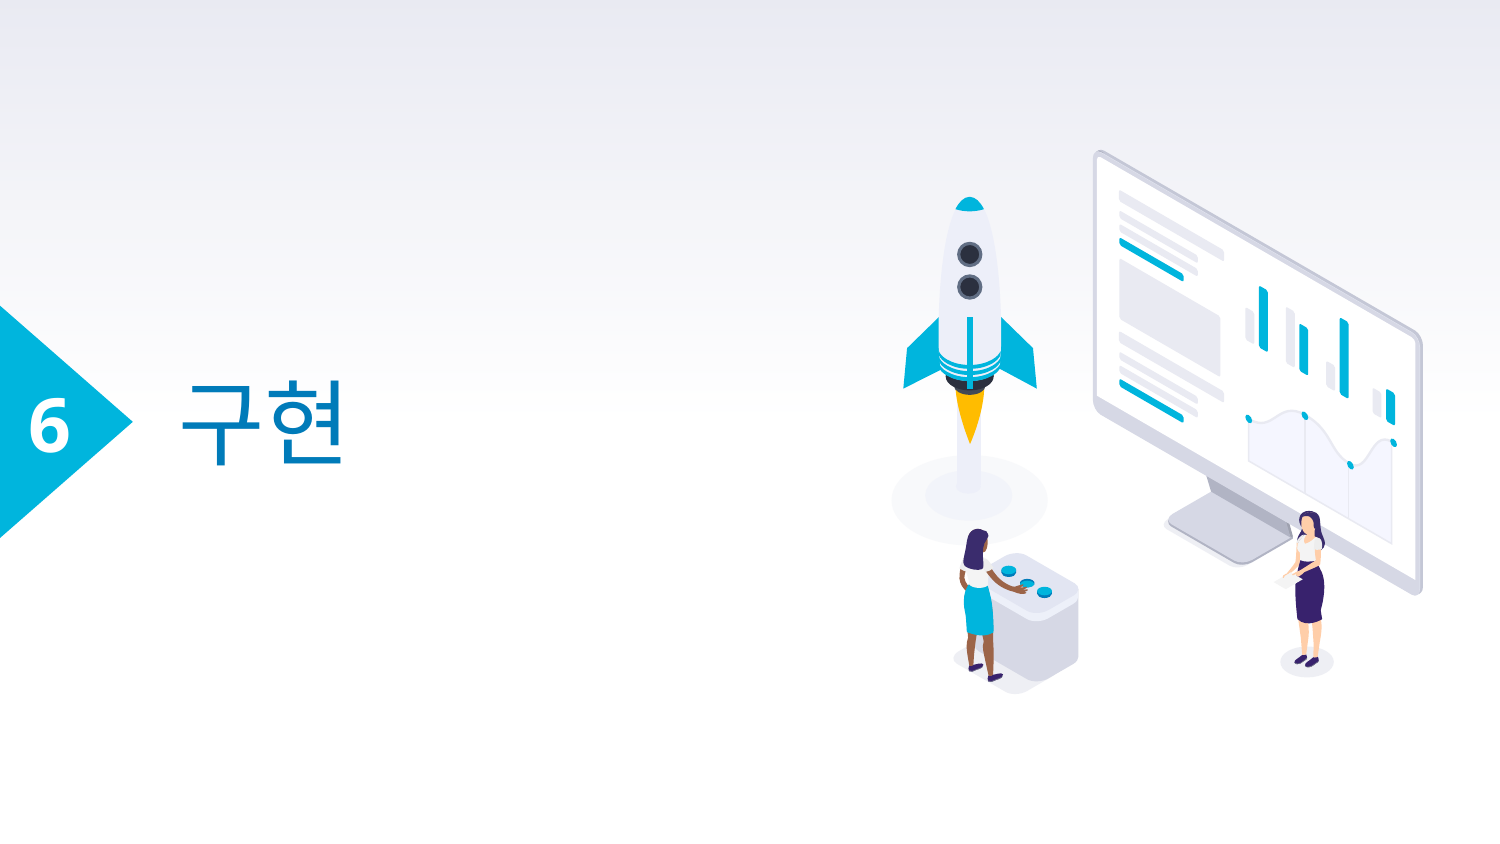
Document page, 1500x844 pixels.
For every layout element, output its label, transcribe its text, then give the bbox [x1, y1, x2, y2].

title 구현 [178, 367, 817, 477]
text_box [891, 149, 1424, 695]
text_box 6 [0, 306, 100, 540]
